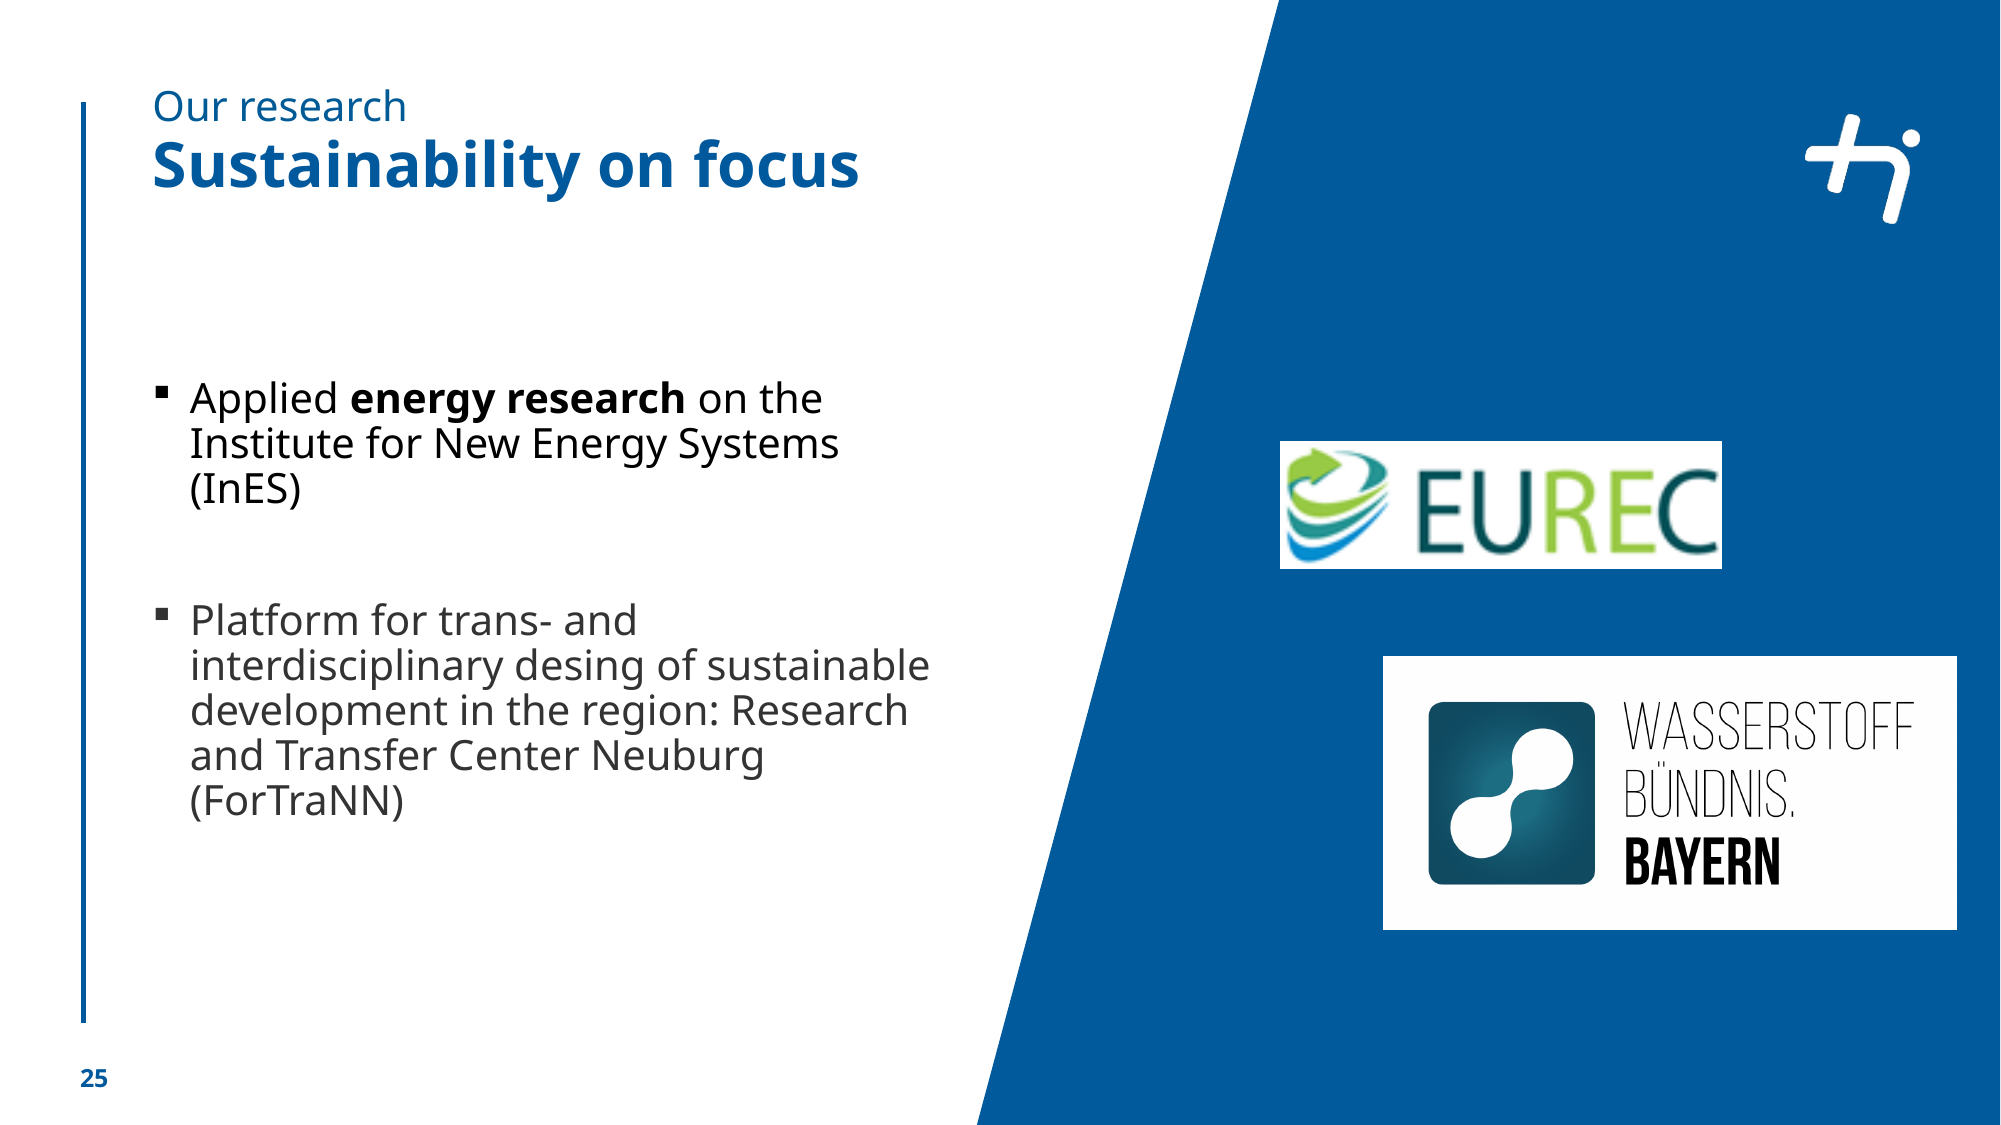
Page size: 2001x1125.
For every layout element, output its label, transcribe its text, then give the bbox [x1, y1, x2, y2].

list Our research [137, 77, 1800, 161]
slide_number 25 [64, 1047, 488, 1113]
list Applied energy research on the Institute for New Energy Systems (InES) Platform for trans- and interdisciplinary desing of sustainable development in the region: Research and Transfer Center Neuburg (ForTraNN) [137, 299, 968, 1014]
title Sustainability on focus [137, 161, 1800, 226]
picture [1383, 656, 1957, 930]
picture [1280, 441, 1722, 569]
